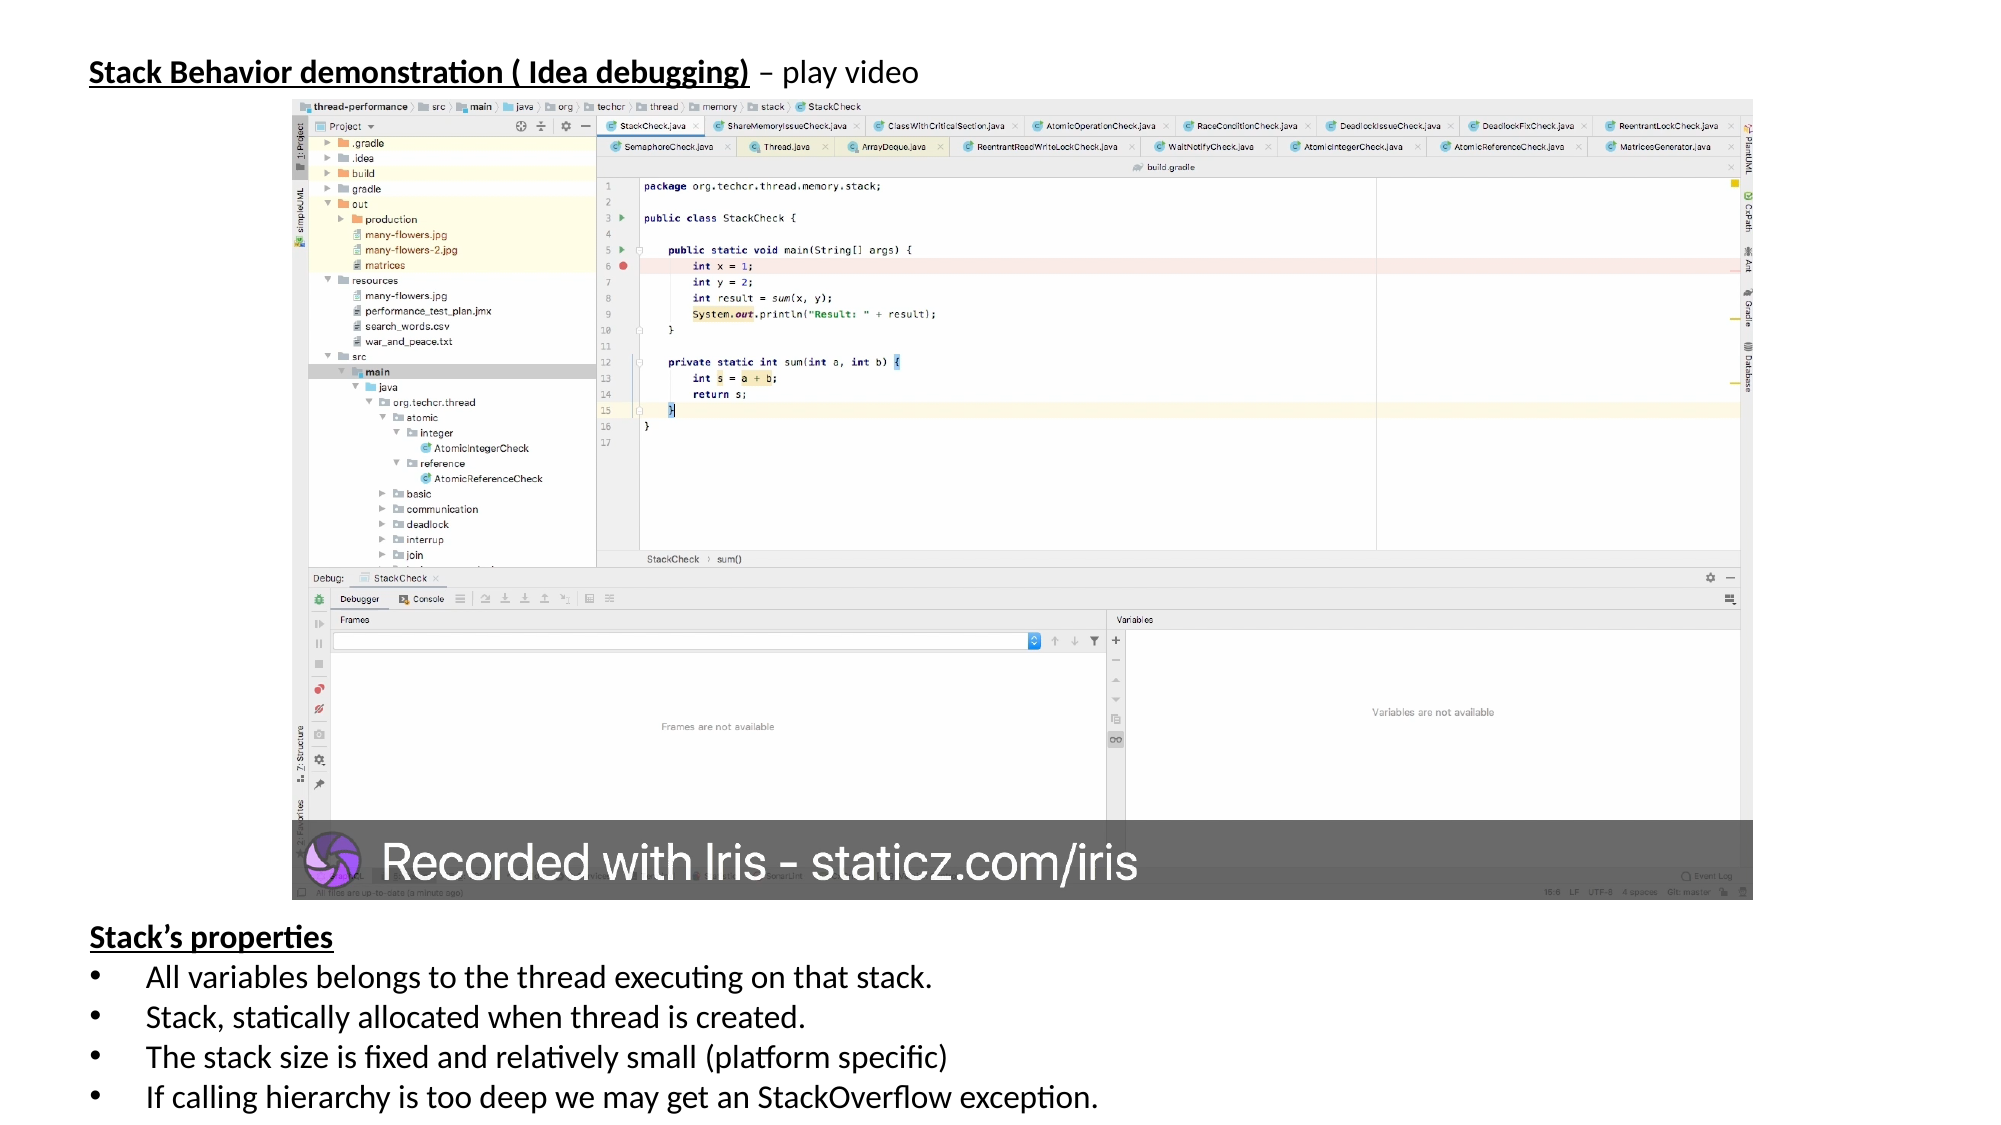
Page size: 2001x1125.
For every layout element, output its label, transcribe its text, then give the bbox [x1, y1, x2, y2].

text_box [291, 98, 1754, 901]
text_box Stack’s properties All variables belongs to the thread executing on that stack. Stack, statically allocated when thread is created. The stack size is fixed and relatively small (platform specific) If calling hierarchy is too deep we may get an StackOverflow exception. [74, 907, 1123, 1123]
text_box Stack Behavior demonstration ( Idea debugging) – play video [73, 43, 935, 98]
